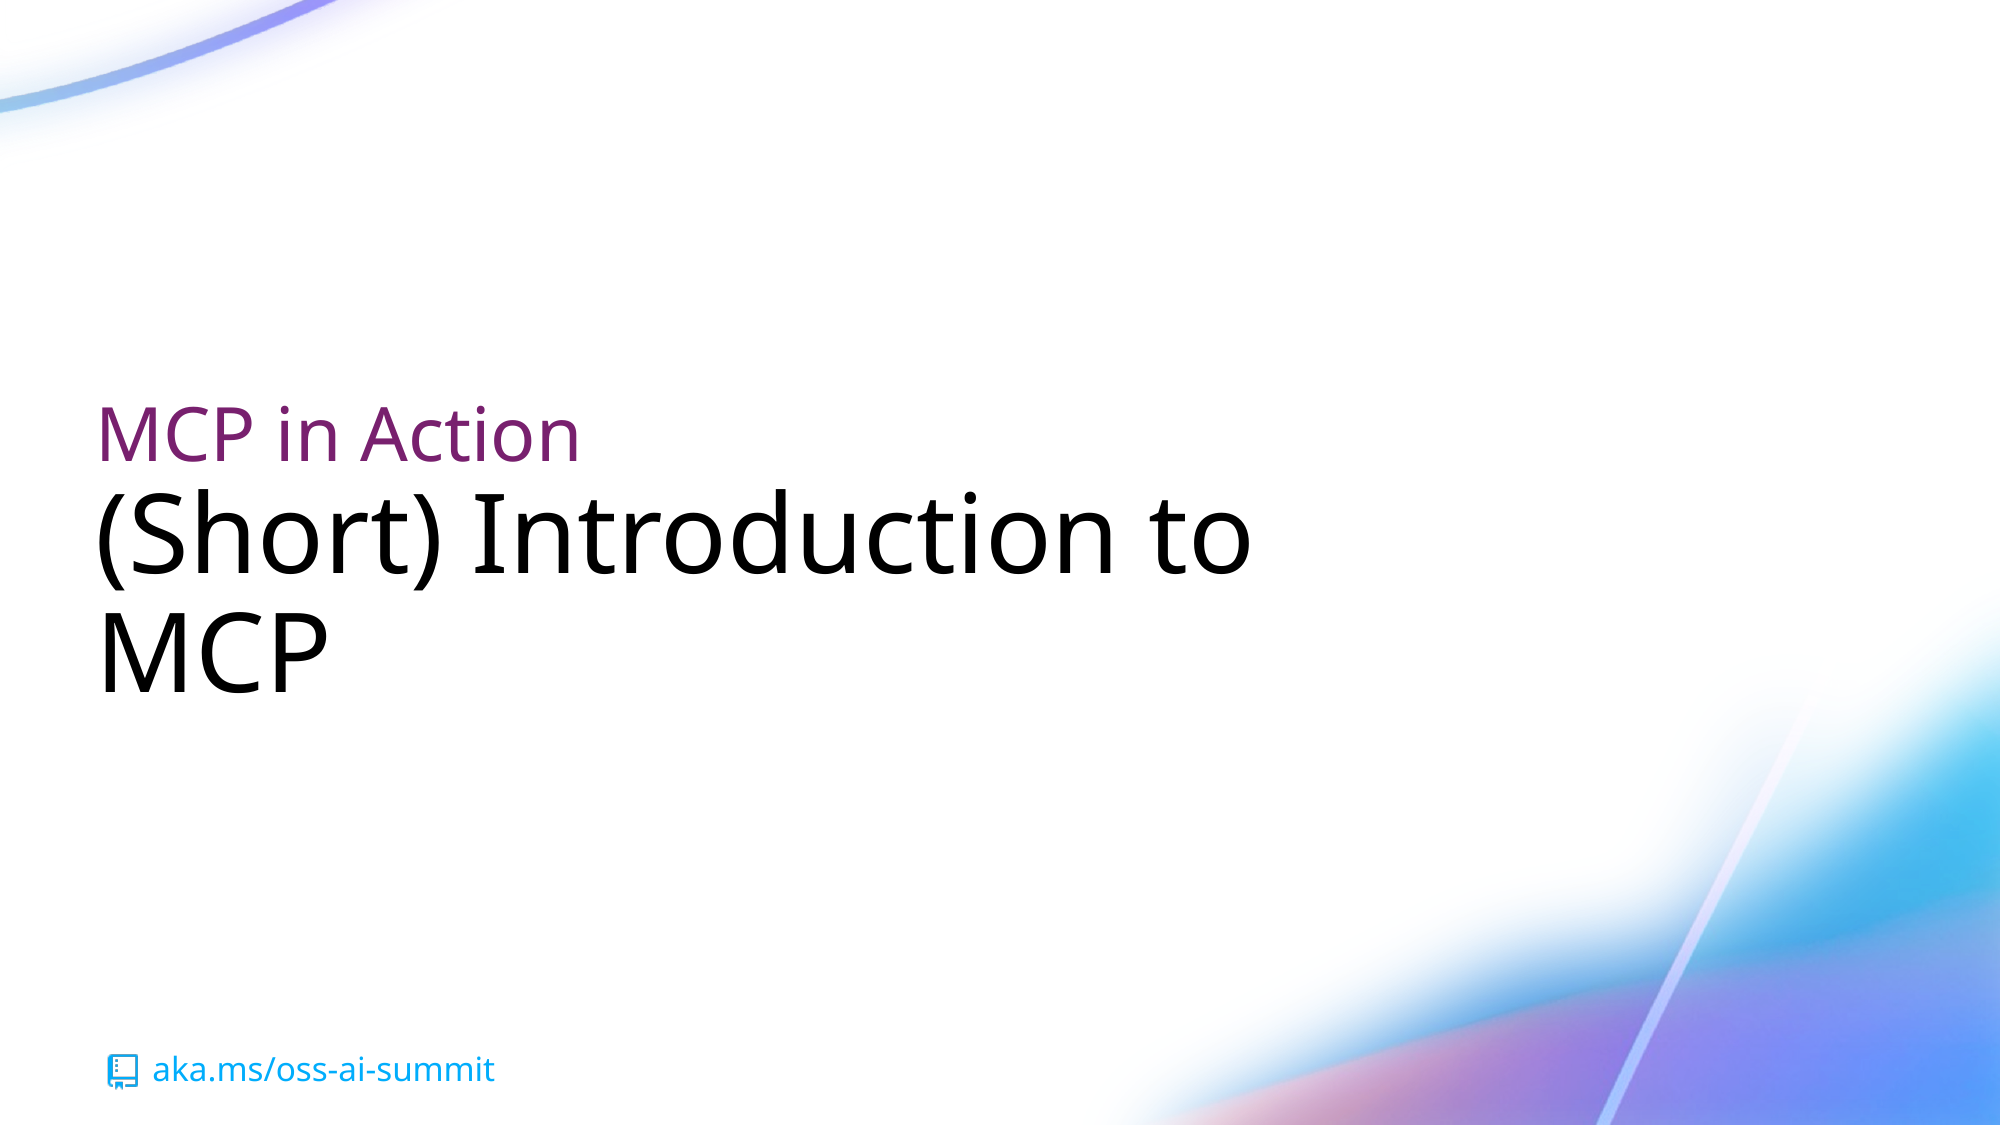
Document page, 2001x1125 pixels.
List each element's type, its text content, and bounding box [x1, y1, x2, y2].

picture [0, 0, 2000, 1125]
title MCP in Action (Short) Introduction to MCP [80, 355, 1415, 759]
